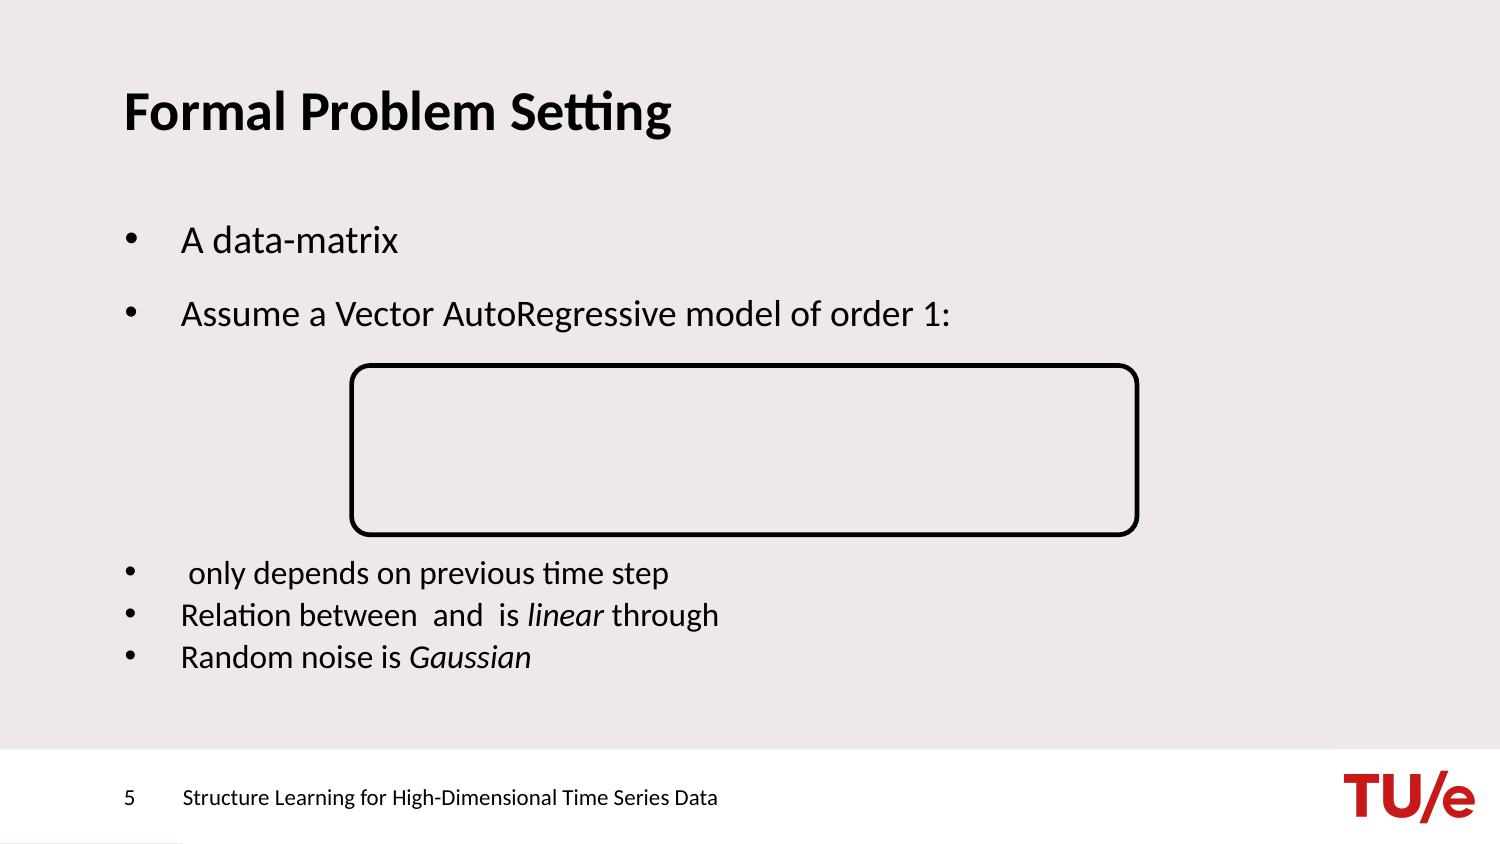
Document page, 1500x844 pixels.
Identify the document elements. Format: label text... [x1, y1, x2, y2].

title Formal Problem Setting [124, 85, 1397, 174]
picture [1339, 749, 1500, 844]
slide_number 5 [0, 749, 183, 844]
text_box [350, 363, 1139, 537]
footer Structure Learning for High-Dimensional Time Series Data [183, 749, 1339, 844]
